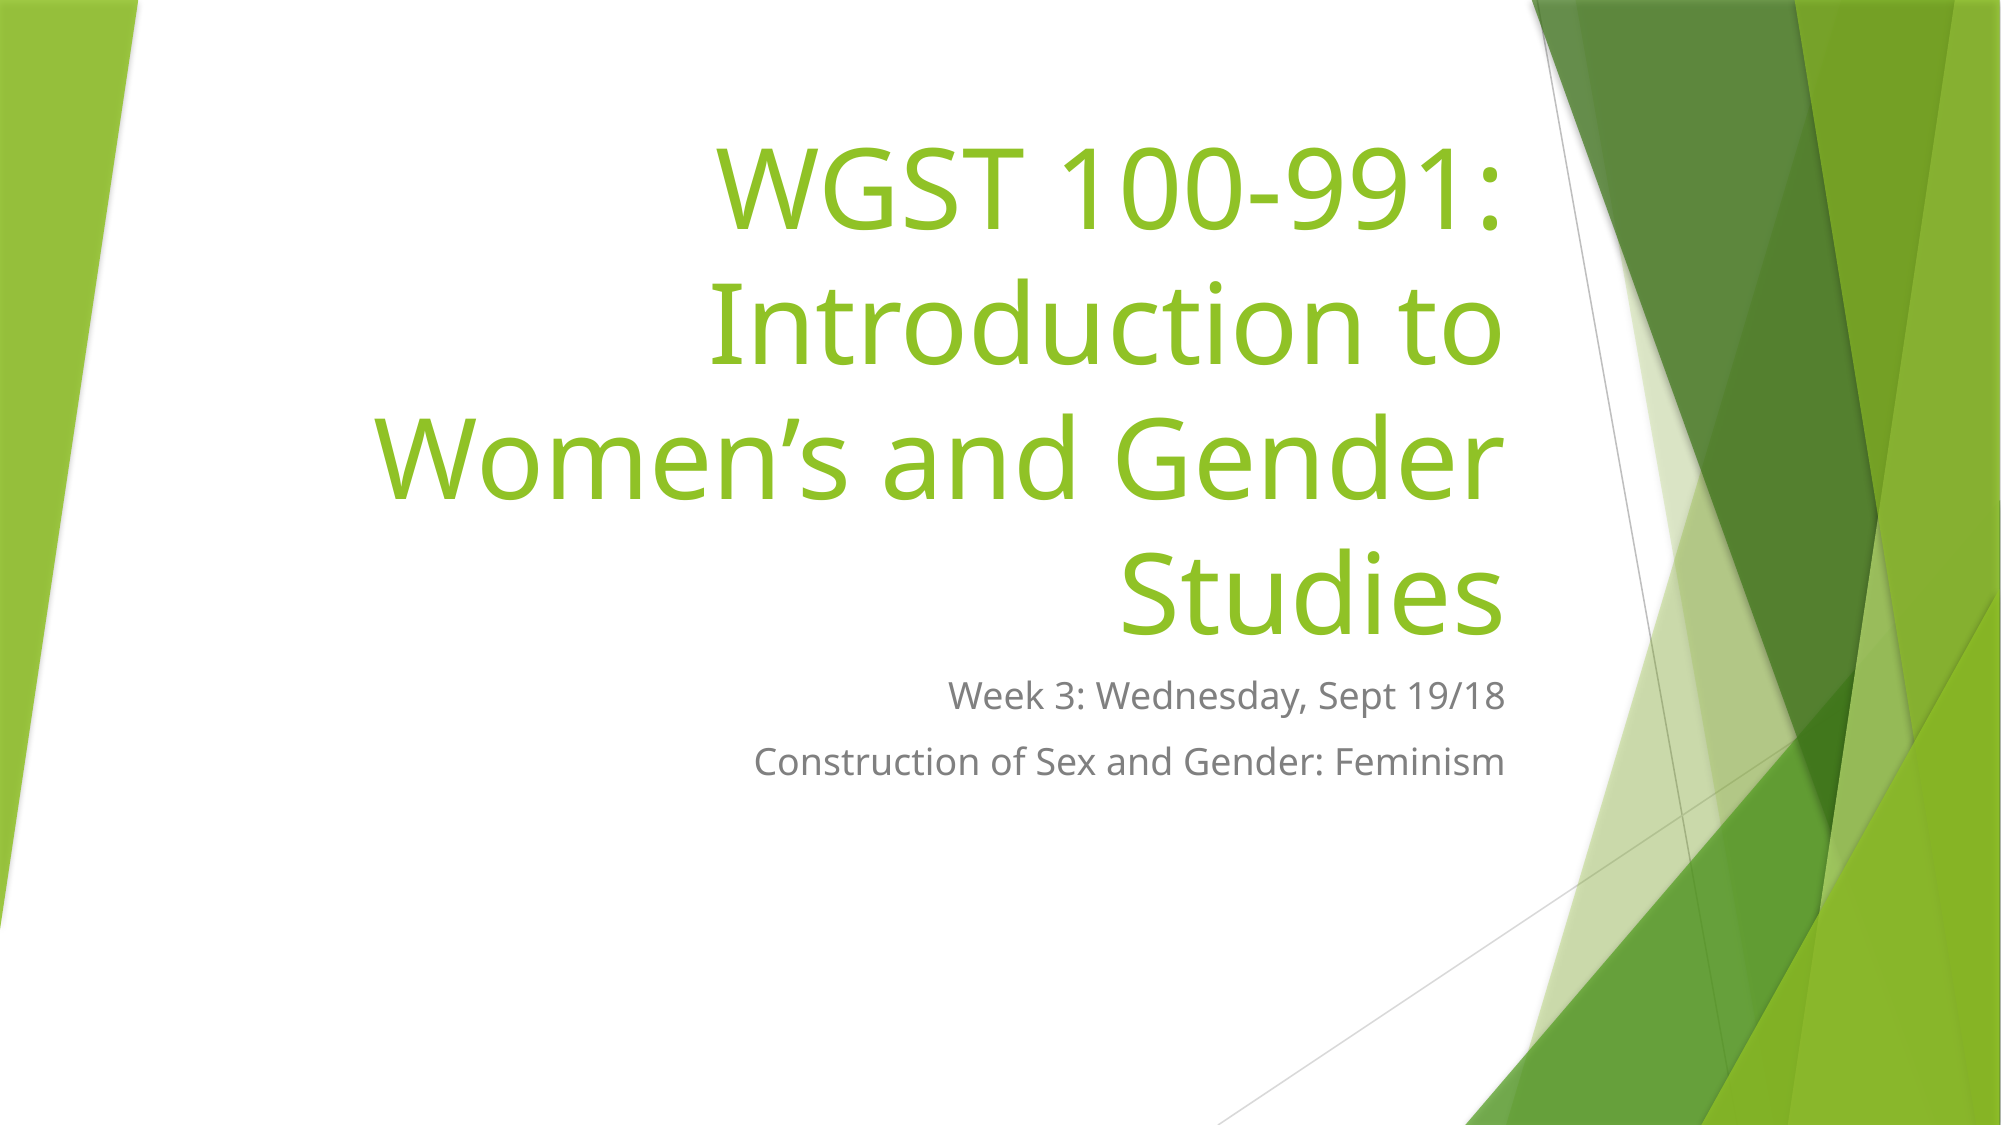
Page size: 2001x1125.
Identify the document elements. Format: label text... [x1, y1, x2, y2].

title WGST 100-991: Introduction to Women’s and Gender Studies [247, 394, 1522, 664]
subtitle Week 3: Wednesday, Sept 19/18 Construction of Sex and Gender: Feminism [247, 664, 1522, 845]
